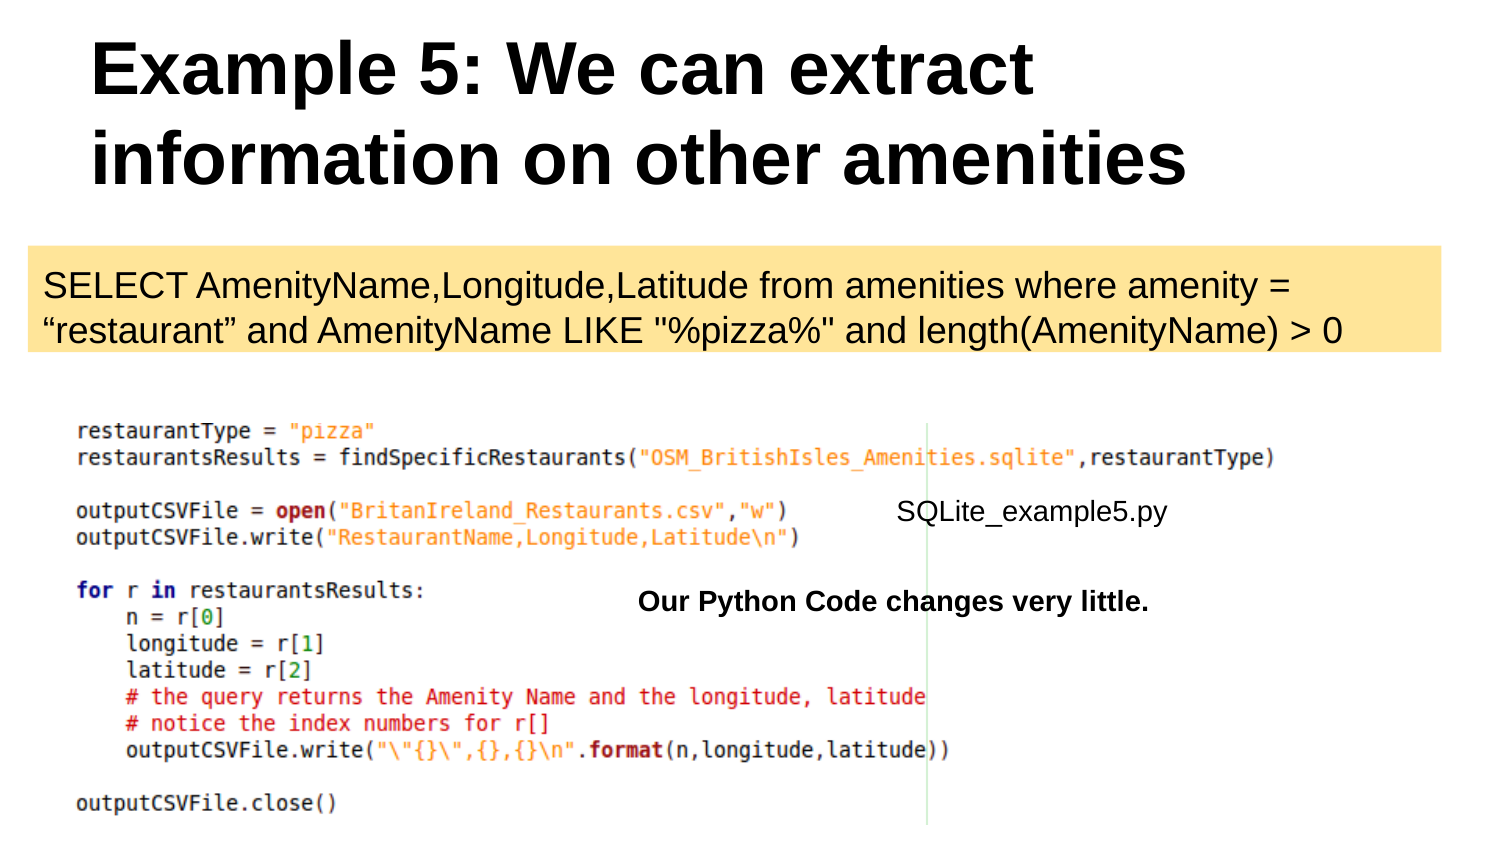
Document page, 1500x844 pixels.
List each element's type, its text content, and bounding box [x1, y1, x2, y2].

text_box SELECT AmenityName,Longitude,Latitude from amenities where amenity = “restaurant” and AmenityName LIKE "%pizza%" and length(AmenityName) > 0 [27, 245, 1442, 353]
text_box Our Python Code changes very little. [622, 567, 1365, 674]
text_box SQLite_example5.py [881, 477, 1402, 595]
title Example 5: We can extract information on other amenities [75, 33, 1425, 215]
text_box [37, 423, 1297, 826]
